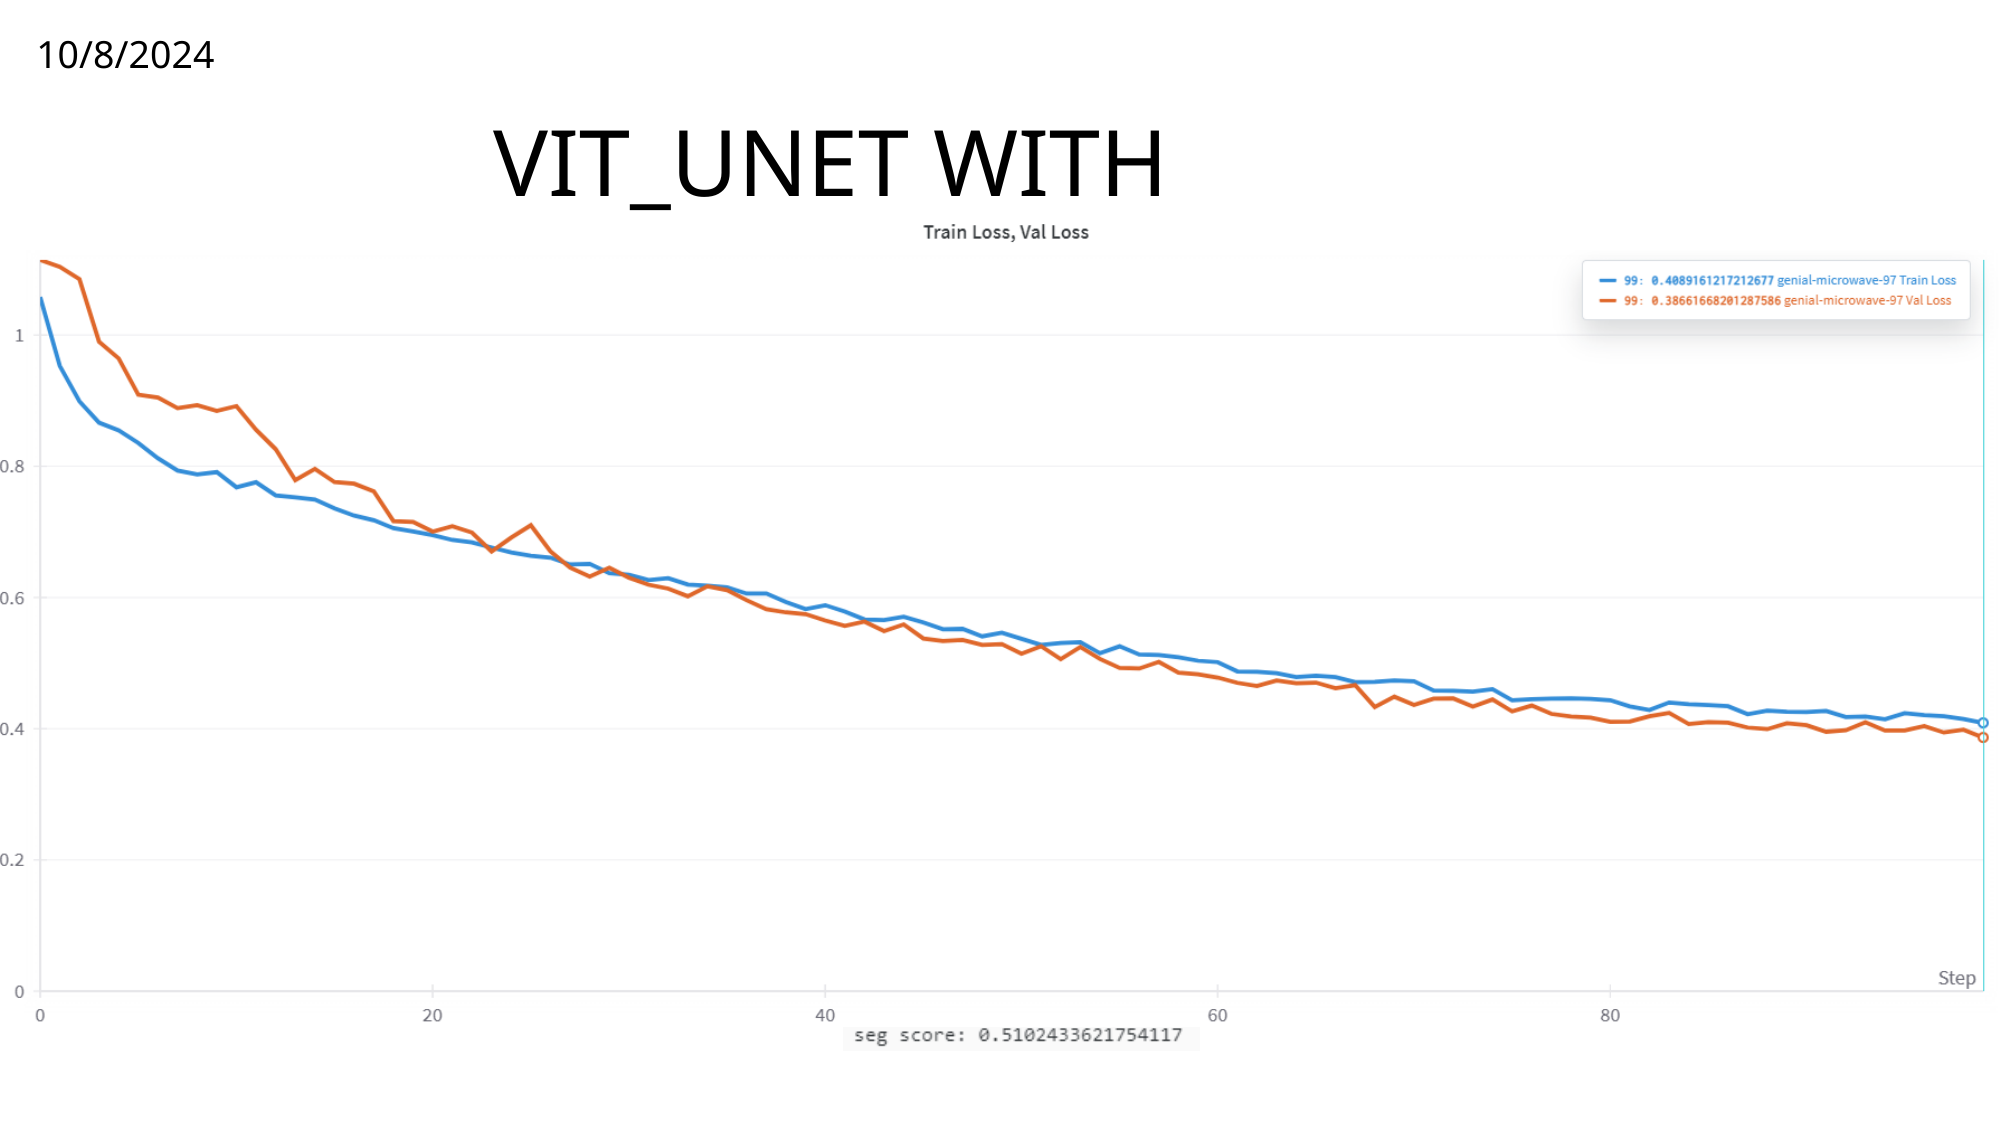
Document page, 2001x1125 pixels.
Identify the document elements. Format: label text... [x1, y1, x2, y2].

text_box VIT_UNET WITH MARKERS [478, 97, 1522, 212]
text_box 10/8/2024 [21, 23, 1022, 84]
picture [0, 212, 2000, 1052]
